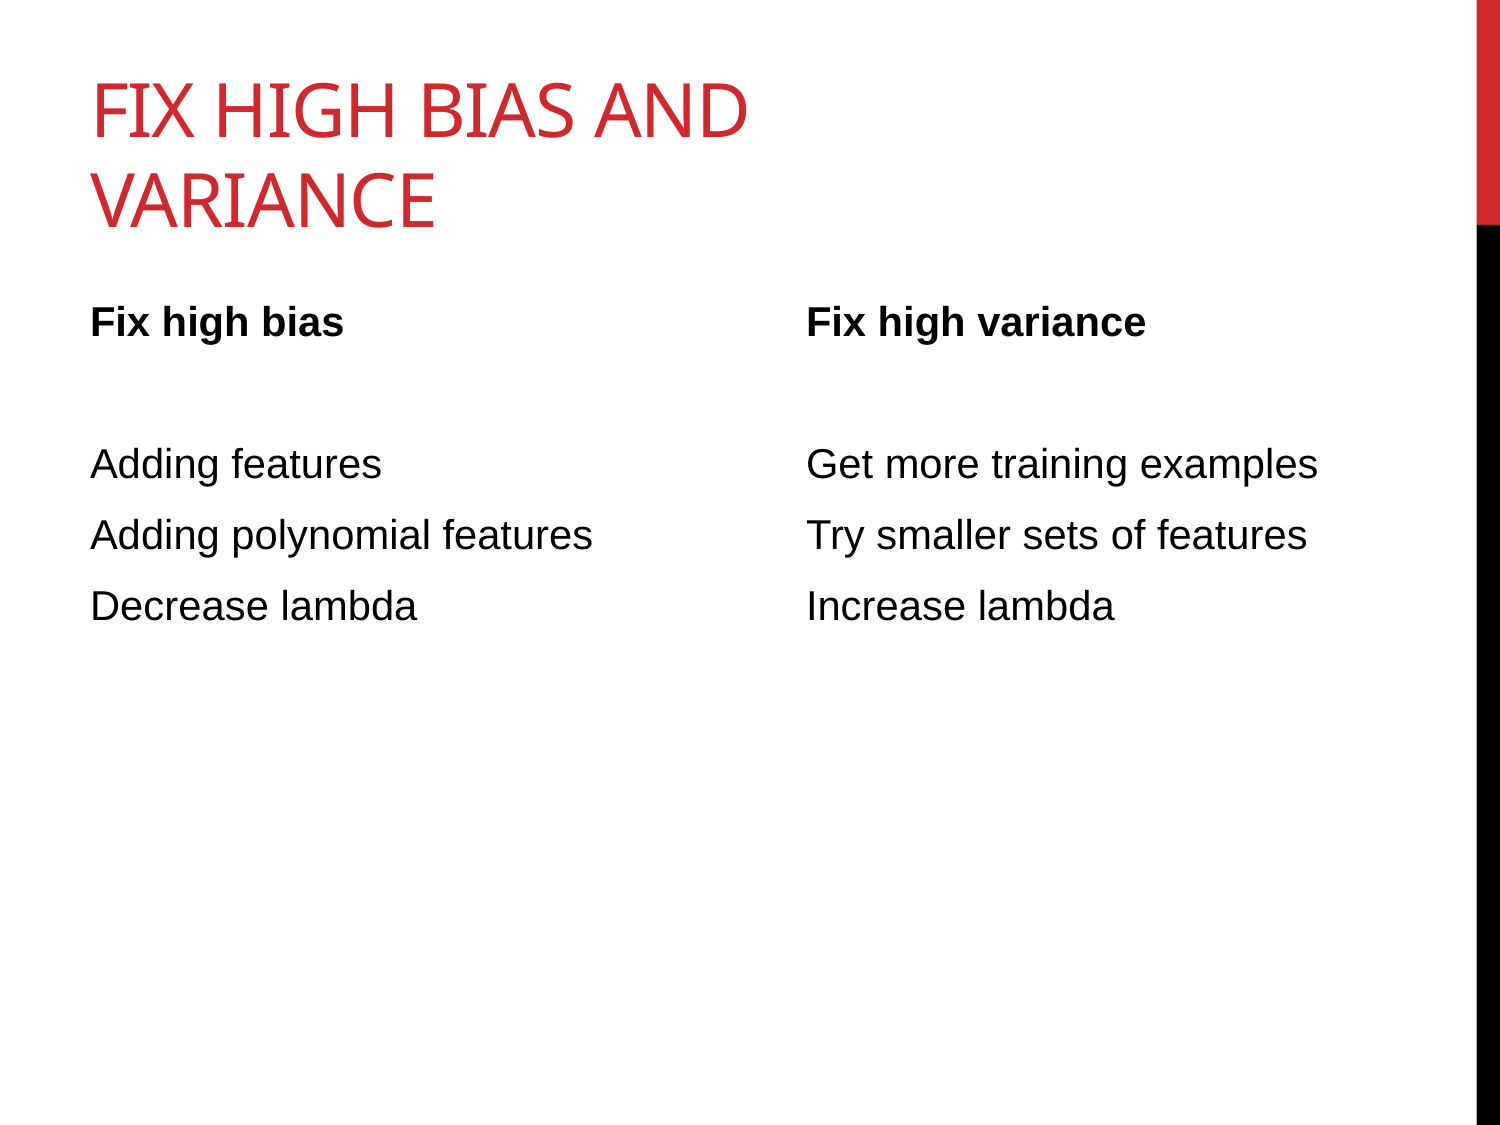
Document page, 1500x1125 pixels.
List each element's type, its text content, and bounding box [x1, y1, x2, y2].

title Fix High Bias and Variance [75, 25, 1025, 250]
text_box Fix high variance Get more training examples Try smaller sets of features Increase lambda [791, 287, 1388, 1005]
list Fix high bias Adding features Adding polynomial features Decrease lambda [75, 287, 672, 1005]
